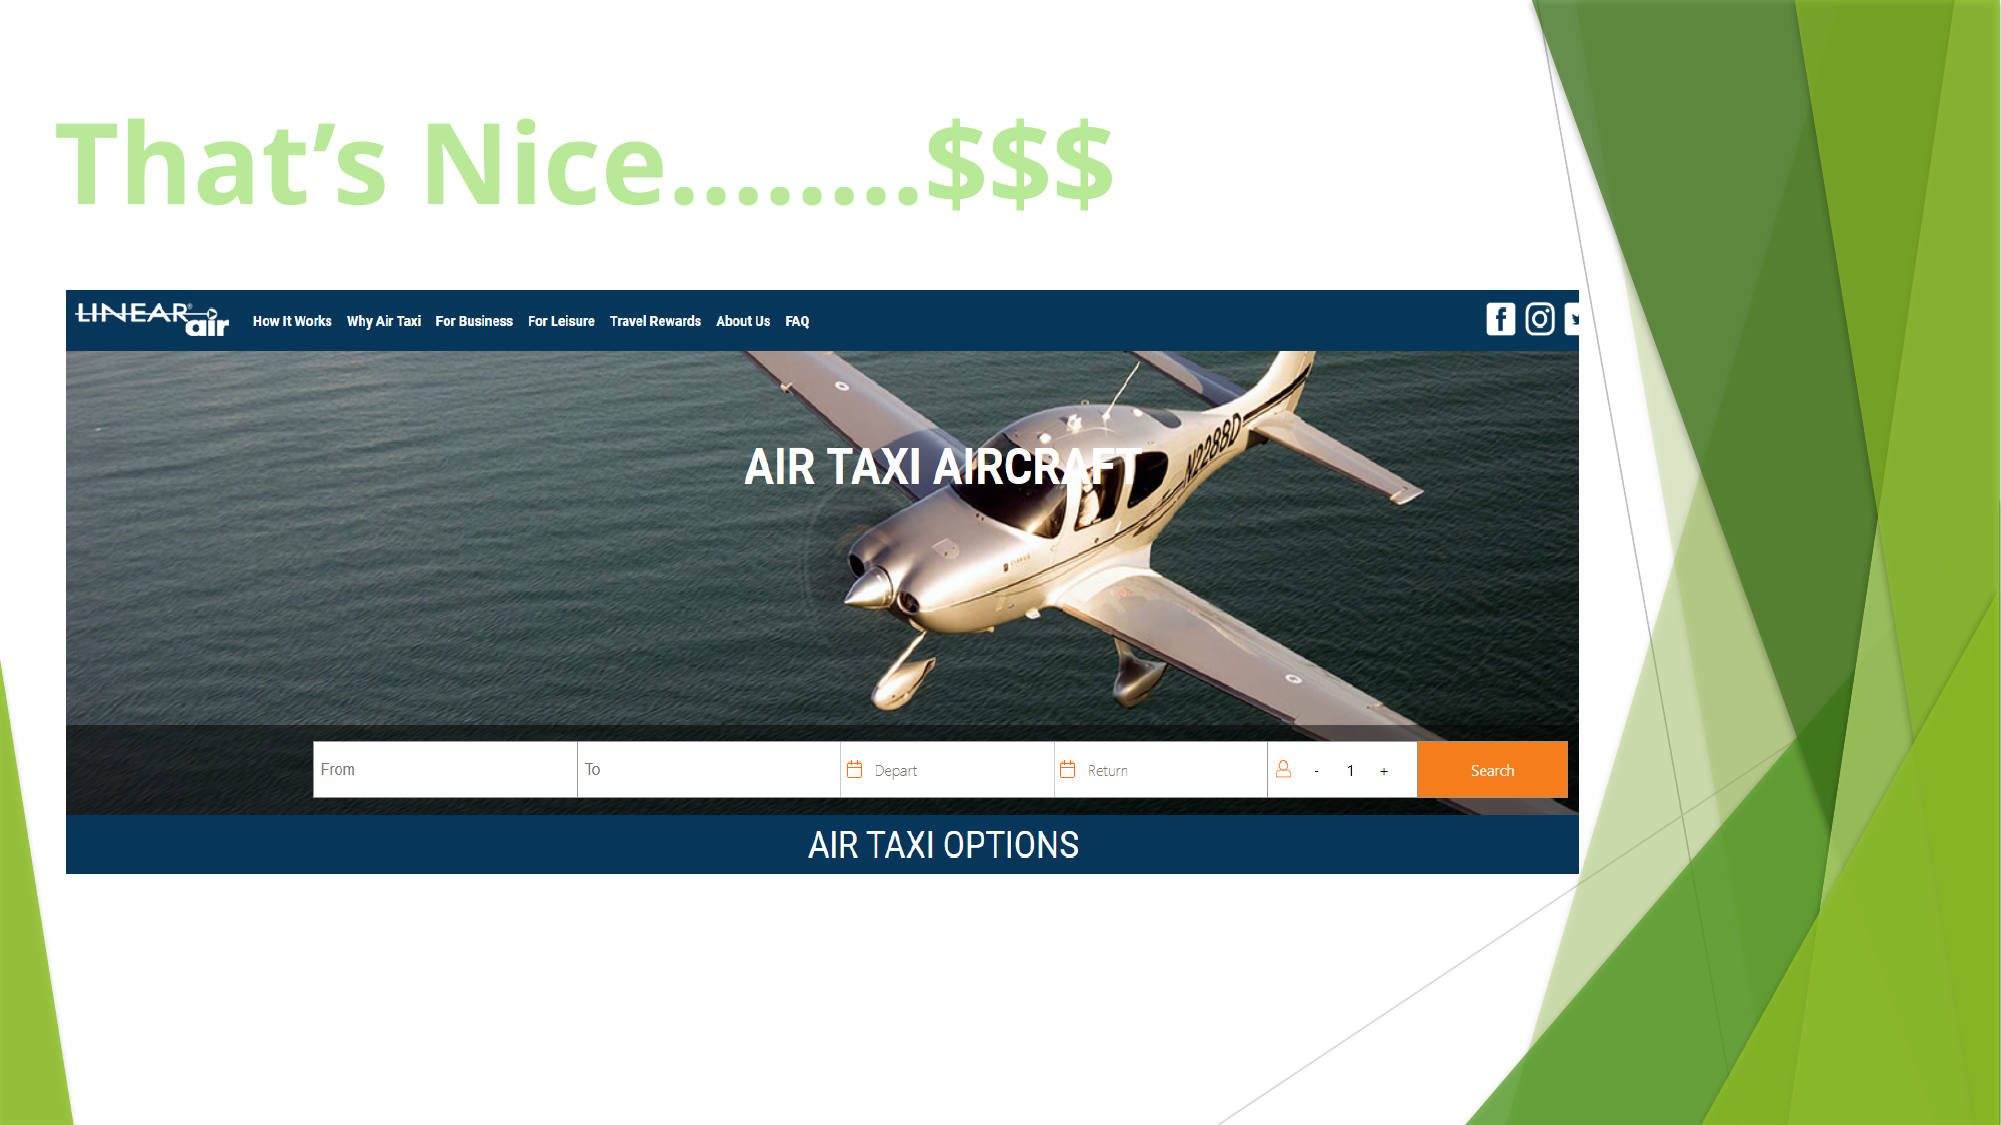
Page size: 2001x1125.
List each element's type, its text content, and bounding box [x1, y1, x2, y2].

picture [65, 290, 1580, 877]
text_box That’s Nice……..$$$ [39, 84, 1133, 235]
